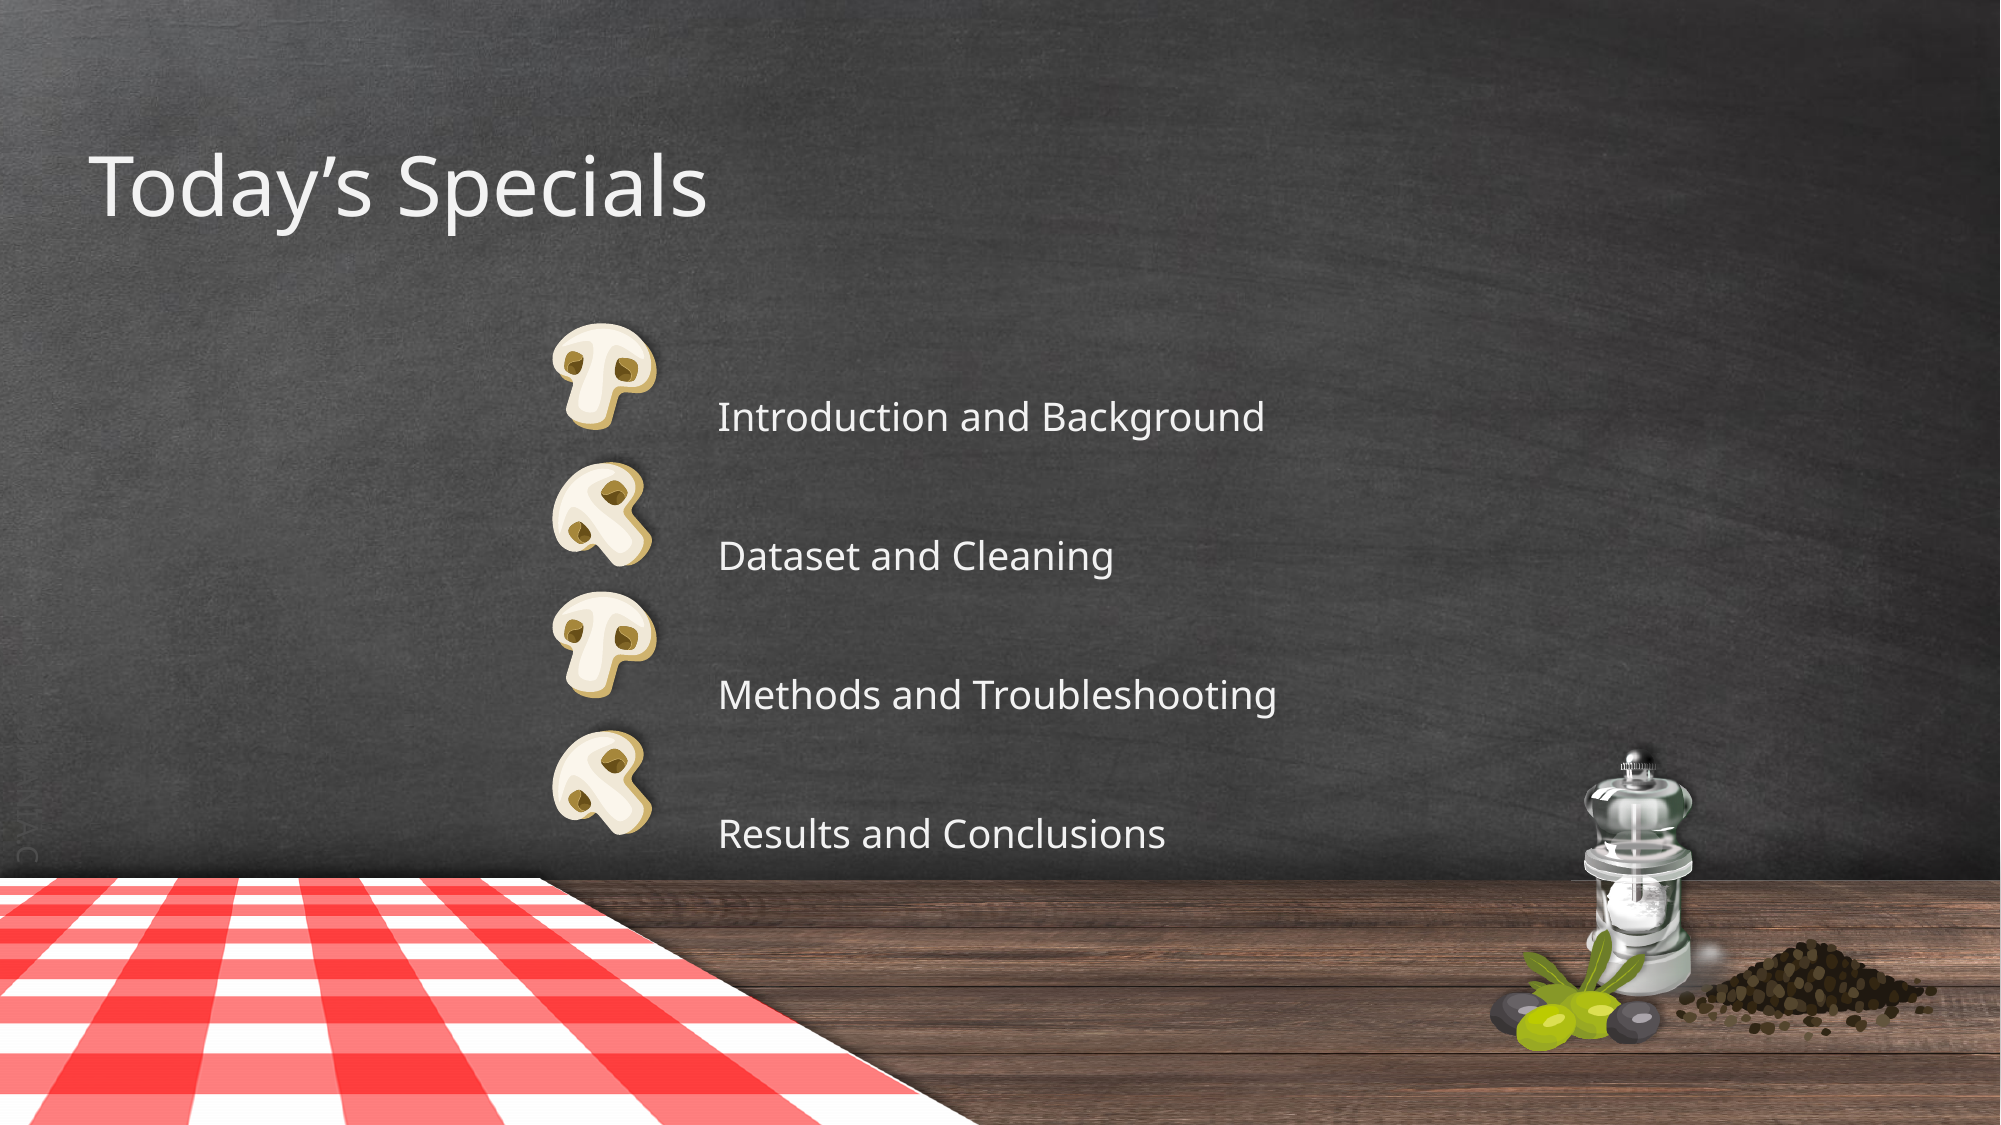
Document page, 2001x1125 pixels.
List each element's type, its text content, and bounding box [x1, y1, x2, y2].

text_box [554, 460, 657, 564]
title Today’s Specials [68, 112, 1932, 238]
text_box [554, 589, 657, 693]
list Introduction and Background Dataset and Cleaning Methods and Troubleshooting Results and Conclusions [697, 324, 1864, 702]
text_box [554, 728, 657, 832]
picture [0, 0, 2000, 1125]
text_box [554, 320, 657, 425]
